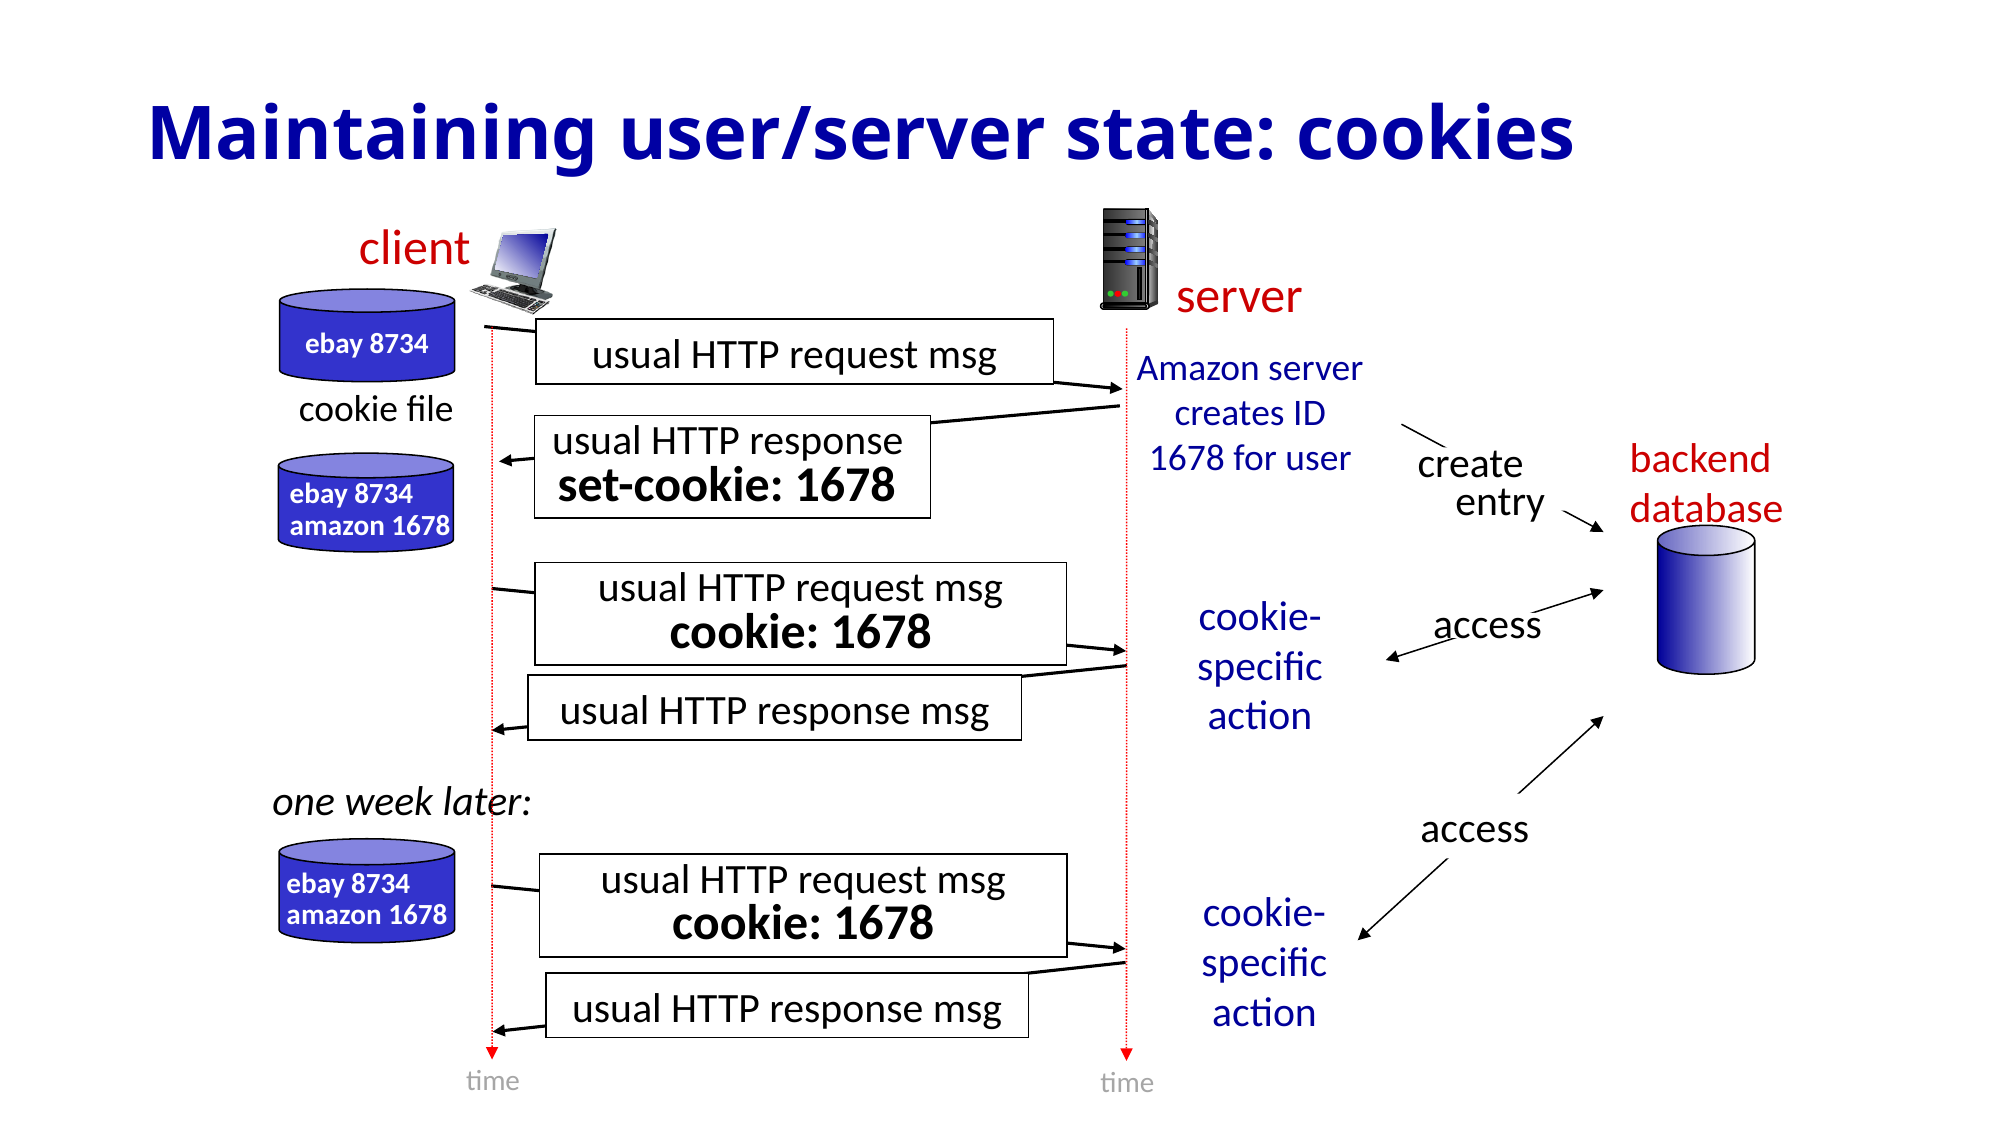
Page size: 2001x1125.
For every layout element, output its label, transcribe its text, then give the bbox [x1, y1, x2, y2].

text_box time [1085, 1061, 1170, 1106]
title Maintaining user/server state: cookies [131, 62, 1856, 209]
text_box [274, 405, 1120, 552]
text_box [1657, 525, 1755, 675]
text_box time [451, 1059, 535, 1105]
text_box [491, 716, 1604, 1045]
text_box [484, 319, 1629, 533]
text_box server [1161, 255, 1318, 319]
text_box [1120, 1047, 1133, 1061]
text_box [1100, 208, 1159, 310]
text_box client [344, 207, 486, 283]
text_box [448, 224, 559, 321]
text_box [485, 1046, 499, 1059]
text_box backend database [1614, 423, 1799, 539]
text_box cookie file [284, 376, 484, 405]
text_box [271, 838, 500, 943]
text_box one week later: [257, 766, 491, 832]
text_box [491, 562, 1604, 716]
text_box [279, 288, 455, 382]
